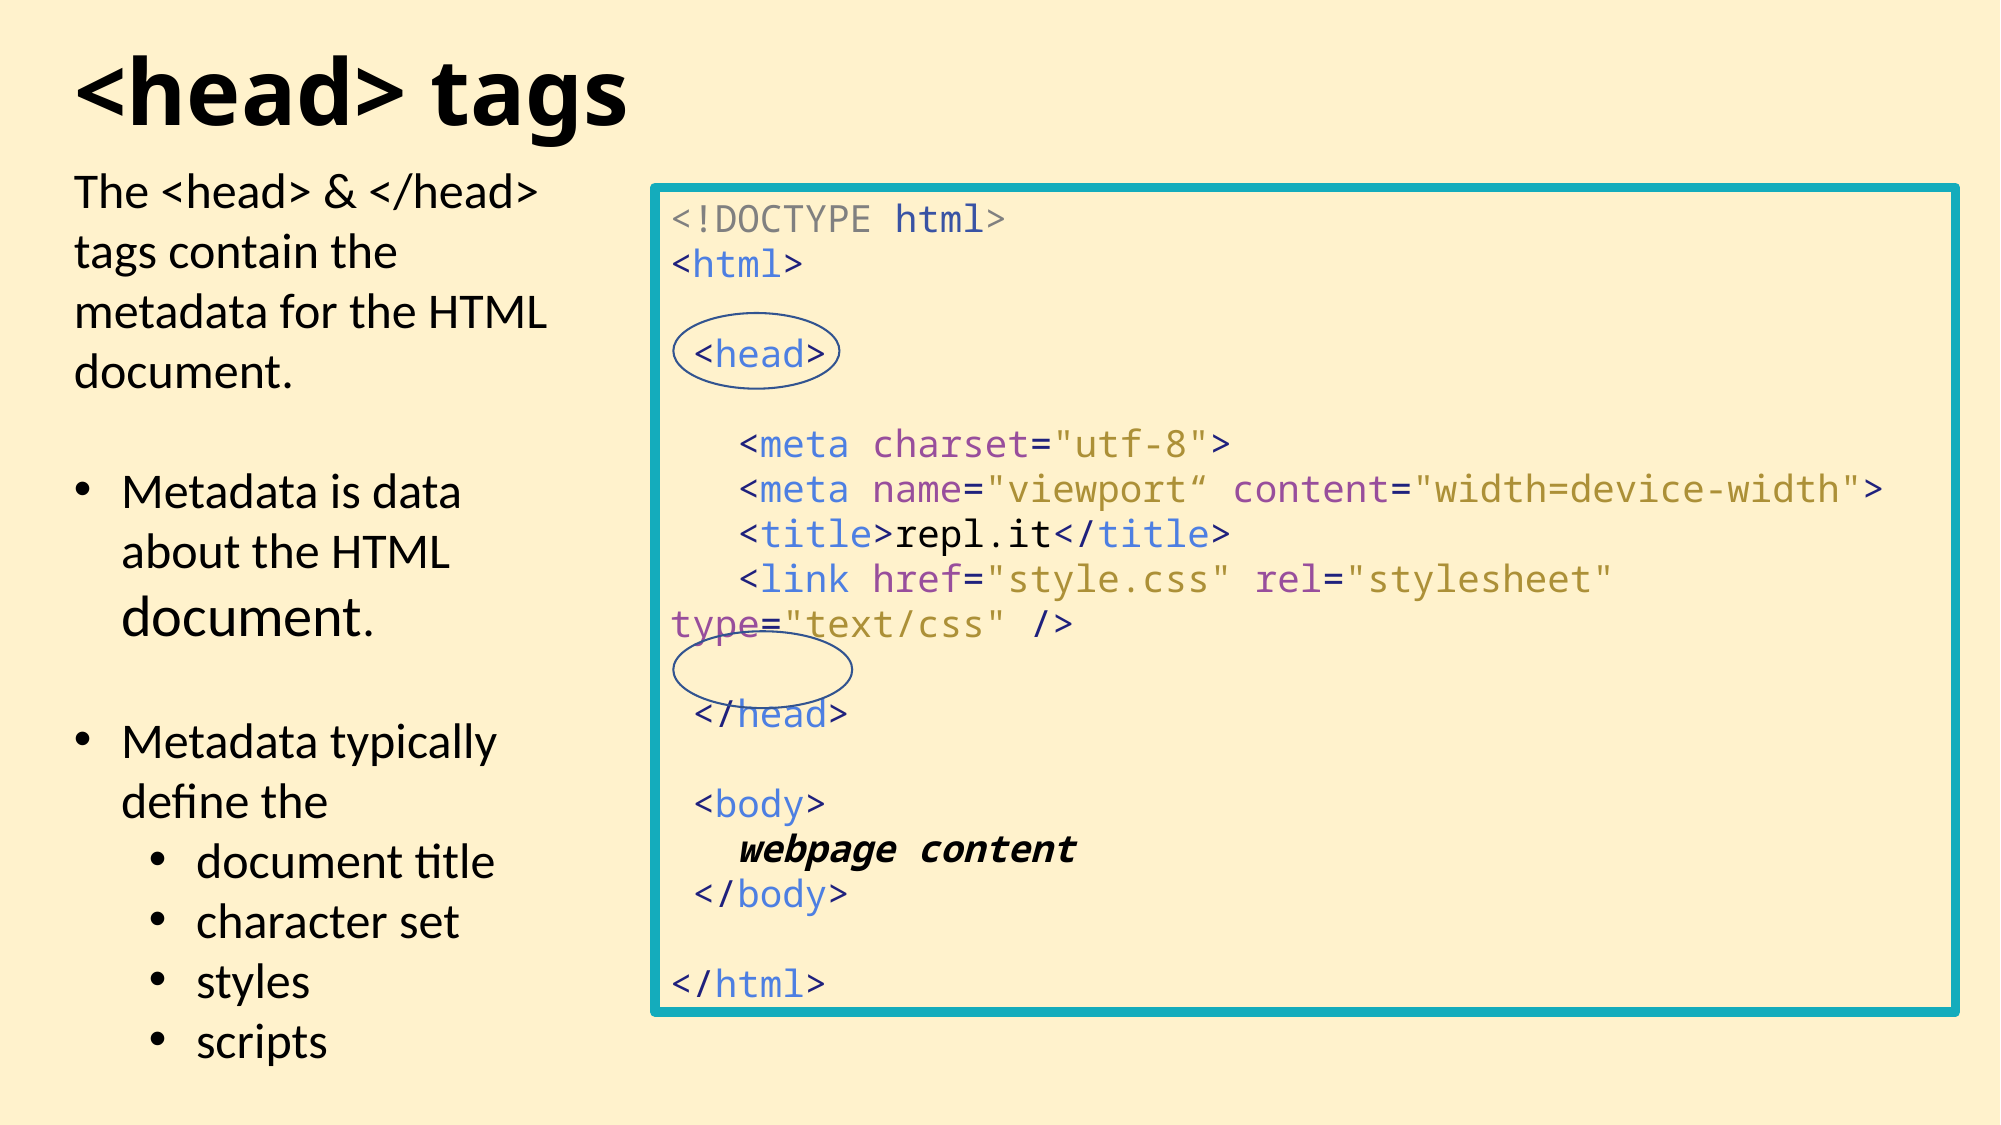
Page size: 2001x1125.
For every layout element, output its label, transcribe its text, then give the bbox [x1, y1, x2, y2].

text_box [672, 311, 841, 390]
text_box [672, 630, 854, 710]
text_box The <head> & </head> tags contain the metadata for the HTML document. Metadata is data about the HTML document. Metadata typically define the document title character set styles scripts [59, 151, 577, 1125]
text_box <!DOCTYPE html> <html> <head> <meta charset="utf-8"> <meta name="viewport“ content="width=device-width"> <title>repl.it</title> <link href="style.css" rel="stylesheet" type="text/css" /> </head> <body> webpage content </body> </html> [655, 187, 1956, 1013]
title <head> tags [59, 15, 1589, 177]
